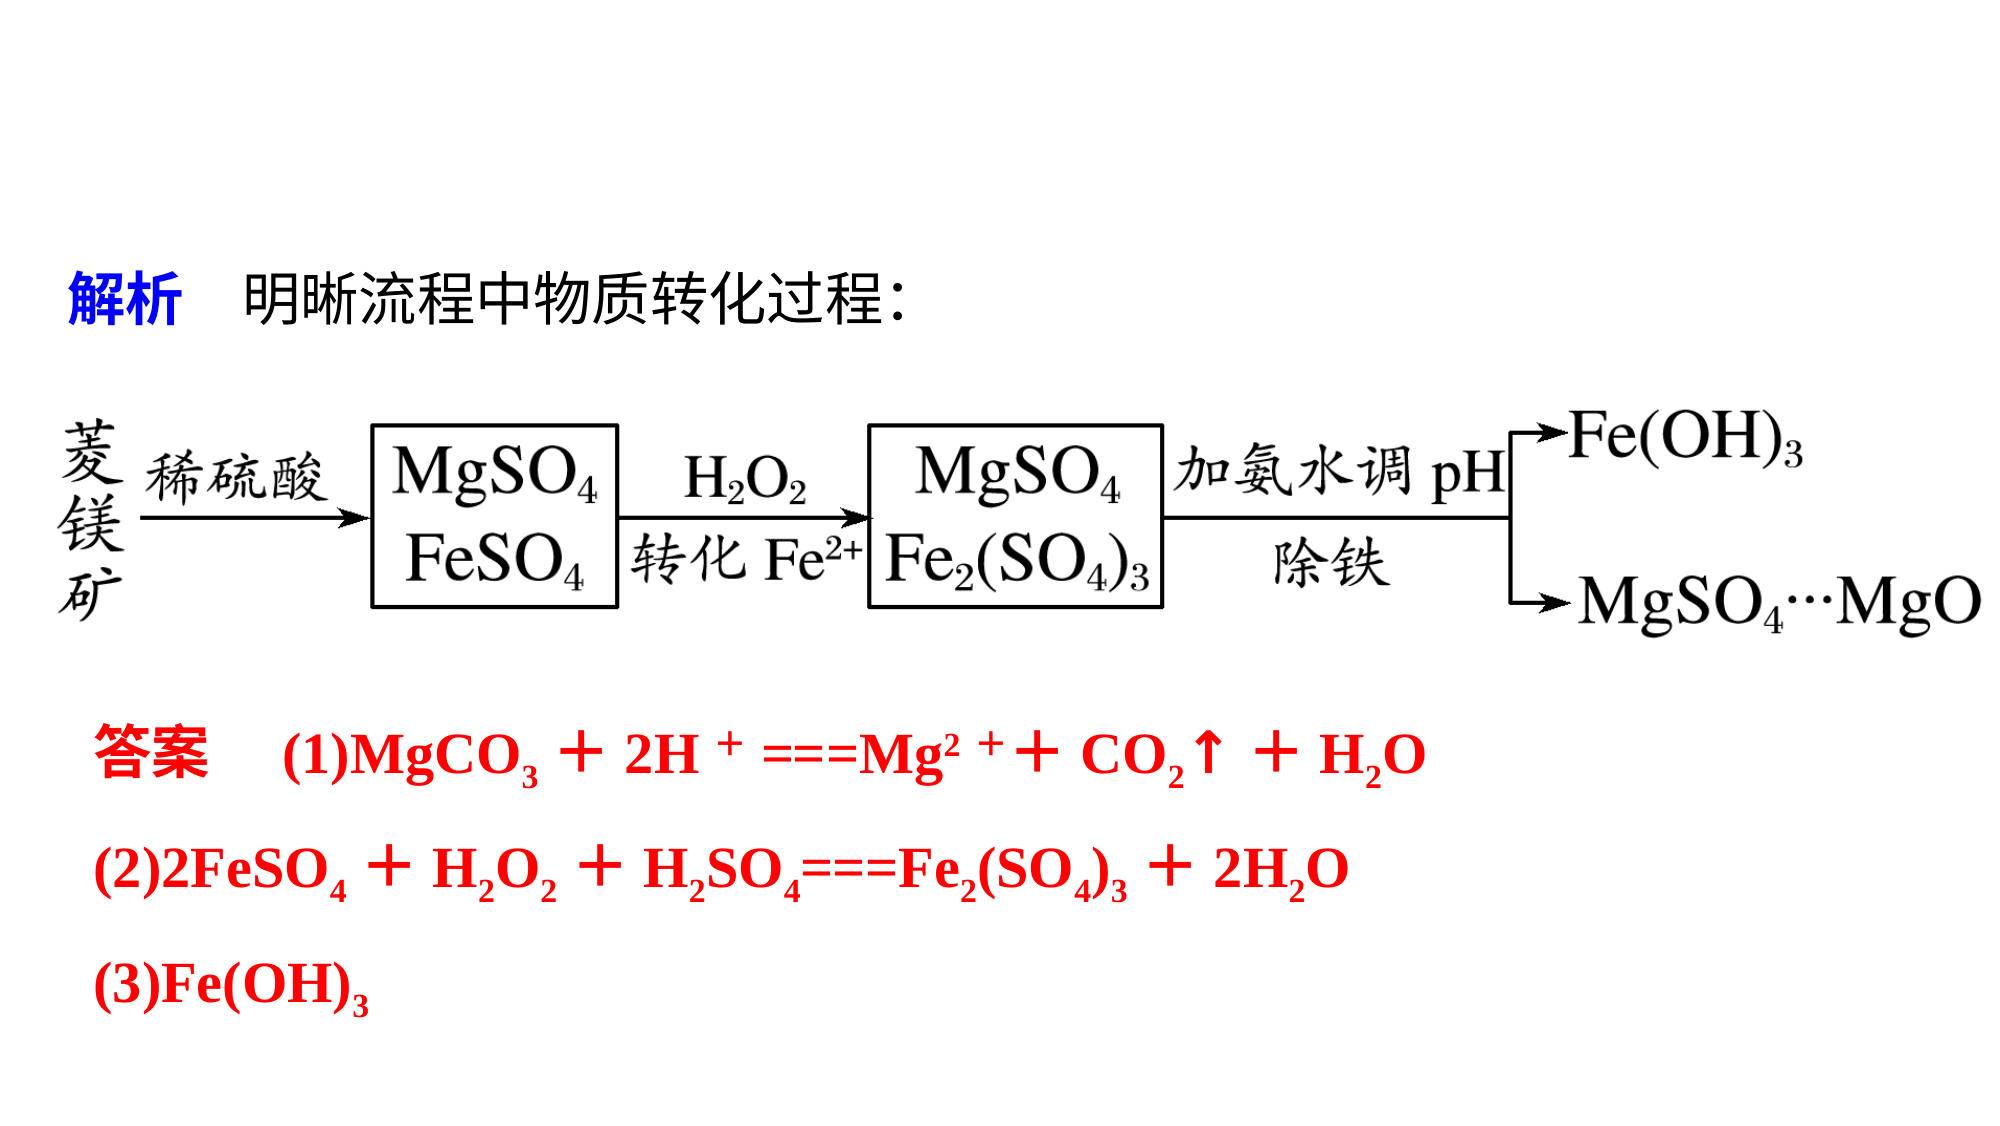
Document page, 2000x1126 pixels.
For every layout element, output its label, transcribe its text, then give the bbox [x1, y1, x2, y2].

text_box 答案 (1)MgCO3＋2H＋===Mg2＋＋CO2↑＋H2O (2)2FeSO4＋H2O2＋H2SO4===Fe2(SO4)3＋2H2O (3)Fe(OH)3 [78, 680, 1610, 1032]
picture [22, 374, 1999, 670]
text_box 解析 明晰流程中物质转化过程： [52, 220, 957, 340]
